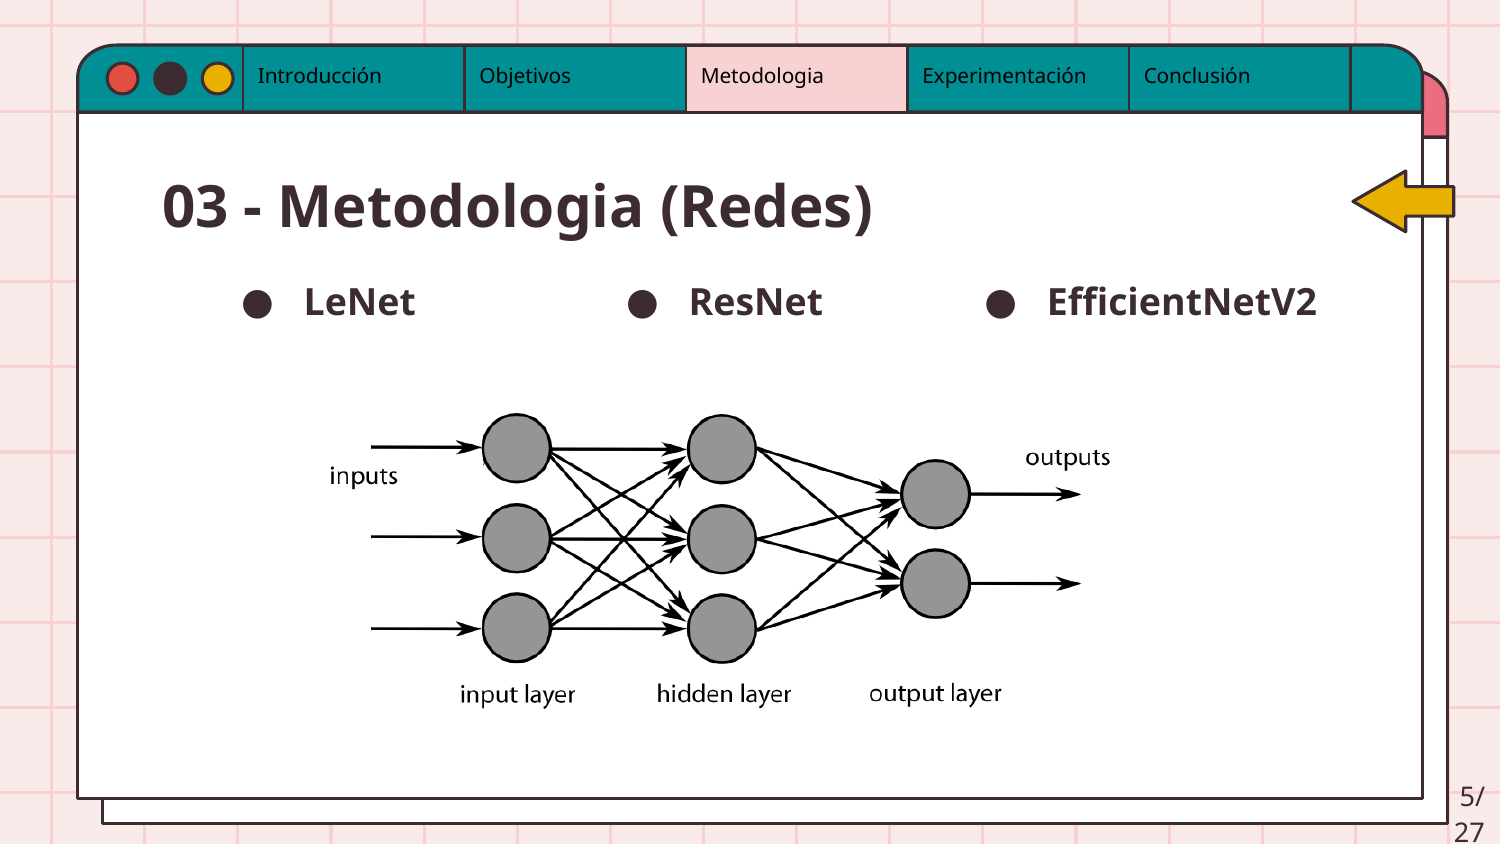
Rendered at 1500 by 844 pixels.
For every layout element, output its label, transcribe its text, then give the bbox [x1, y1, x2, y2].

slide_number ‹#›/ 27 [1410, 763, 1500, 829]
table_header Conclusión [1130, 47, 1349, 111]
subtitle EfficientNetV2 [920, 273, 1369, 338]
table_header Experimentación [909, 47, 1128, 111]
subtitle ResNet [529, 273, 908, 338]
text_box [1352, 170, 1454, 232]
table_header Introducción [244, 47, 463, 111]
picture [311, 397, 1125, 719]
subtitle LeNet [138, 273, 517, 338]
table_header Metodologia [687, 47, 906, 111]
title 03 - Metodologia (Redes) [147, 154, 1353, 249]
table_header Objetivos [466, 47, 685, 111]
